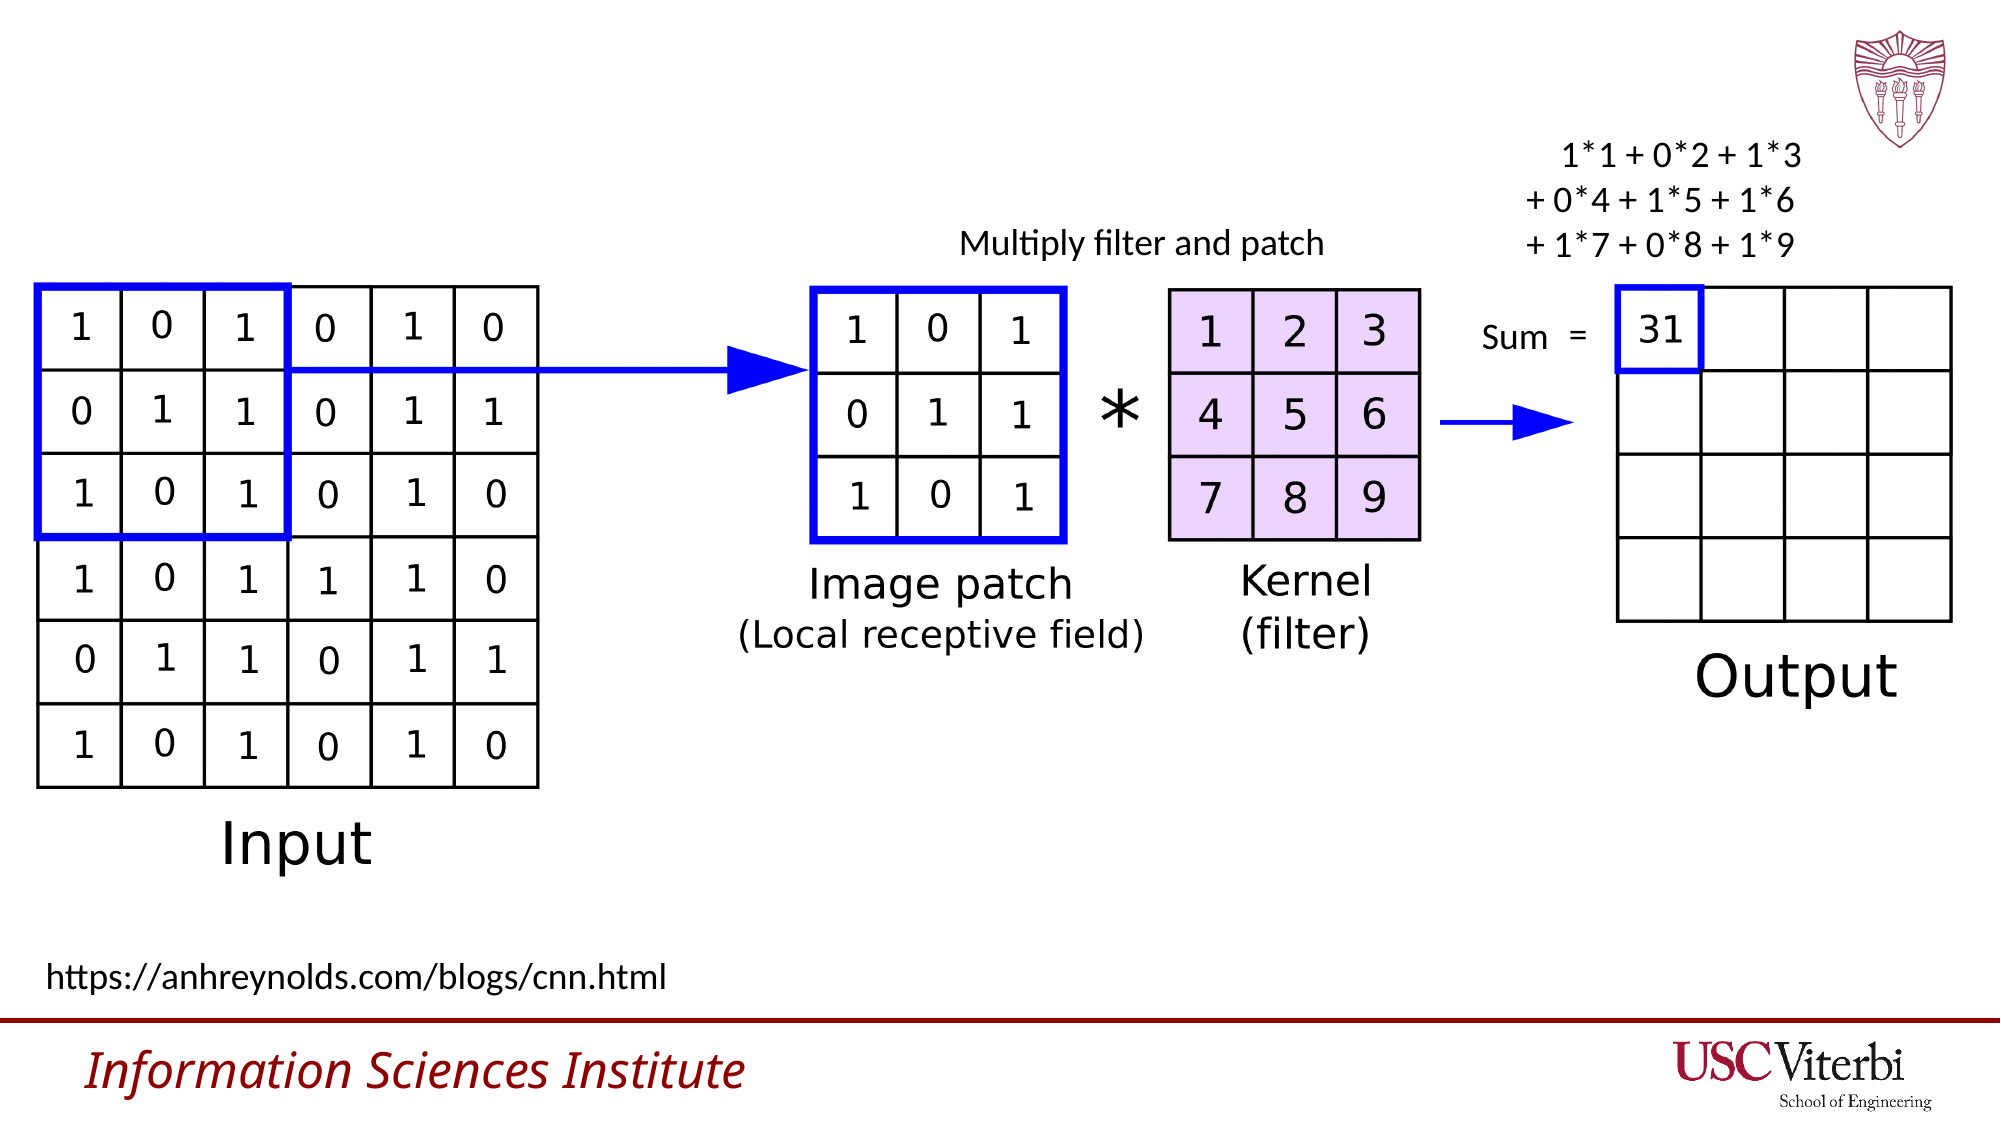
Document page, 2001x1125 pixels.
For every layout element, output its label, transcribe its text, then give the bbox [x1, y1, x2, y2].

text_box https://anhreynolds.com/blogs/cnn.html [30, 949, 683, 1004]
text_box 1*1 + 0*2 + 1*3 + 0*4 + 1*5 + 1*6 + 1*7 + 0*8 + 1*9 = [1511, 122, 1818, 186]
picture [1641, 1027, 1964, 1118]
picture [0, 187, 2000, 938]
